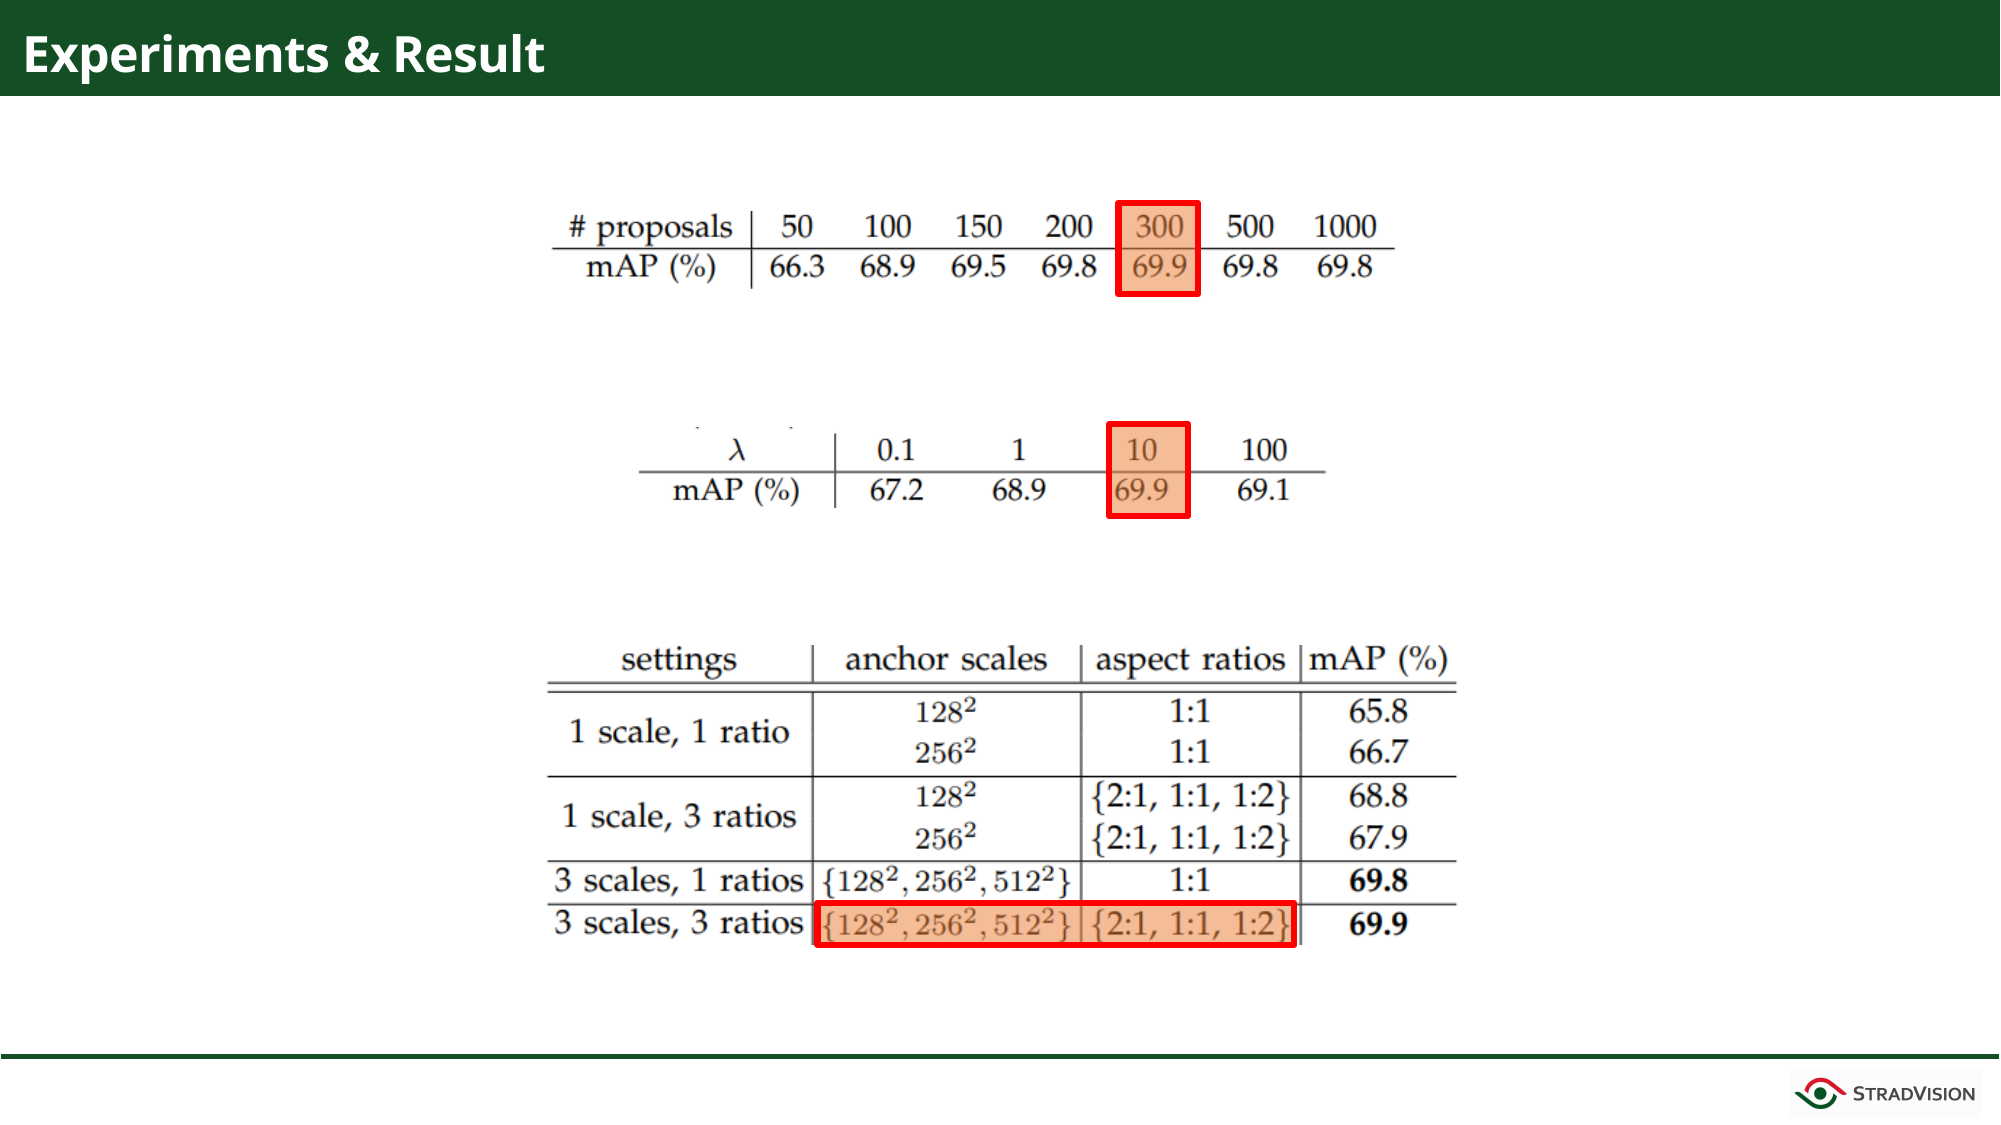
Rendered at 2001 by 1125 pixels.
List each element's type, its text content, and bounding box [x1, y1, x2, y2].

text_box [0, 1052, 2000, 1062]
picture [626, 427, 1336, 508]
text_box Experiments & Result [7, 3, 1982, 92]
text_box [1118, 289, 1198, 295]
text_box [0, 0, 2000, 96]
picture [522, 645, 1468, 945]
picture [1789, 1067, 1982, 1118]
picture [538, 211, 1425, 289]
text_box [1118, 202, 1198, 211]
text_box [1108, 508, 1189, 516]
